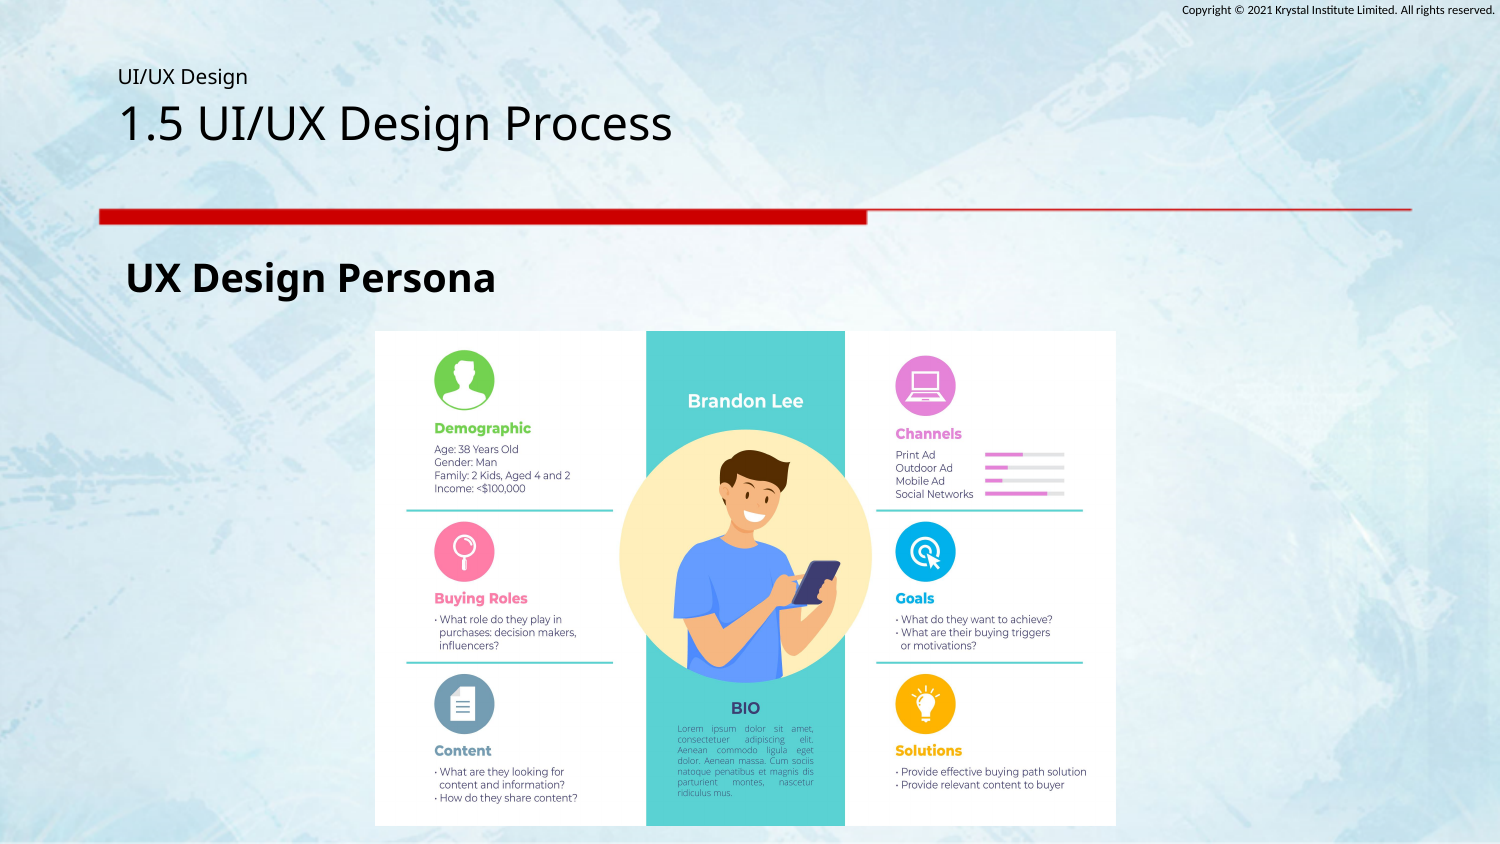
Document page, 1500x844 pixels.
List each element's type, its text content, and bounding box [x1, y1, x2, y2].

text_box UX Design Persona [110, 245, 702, 308]
picture [0, 0, 1500, 844]
title 1.5 UI/UX Design Process [102, 94, 1397, 157]
text_box [330, 312, 481, 463]
